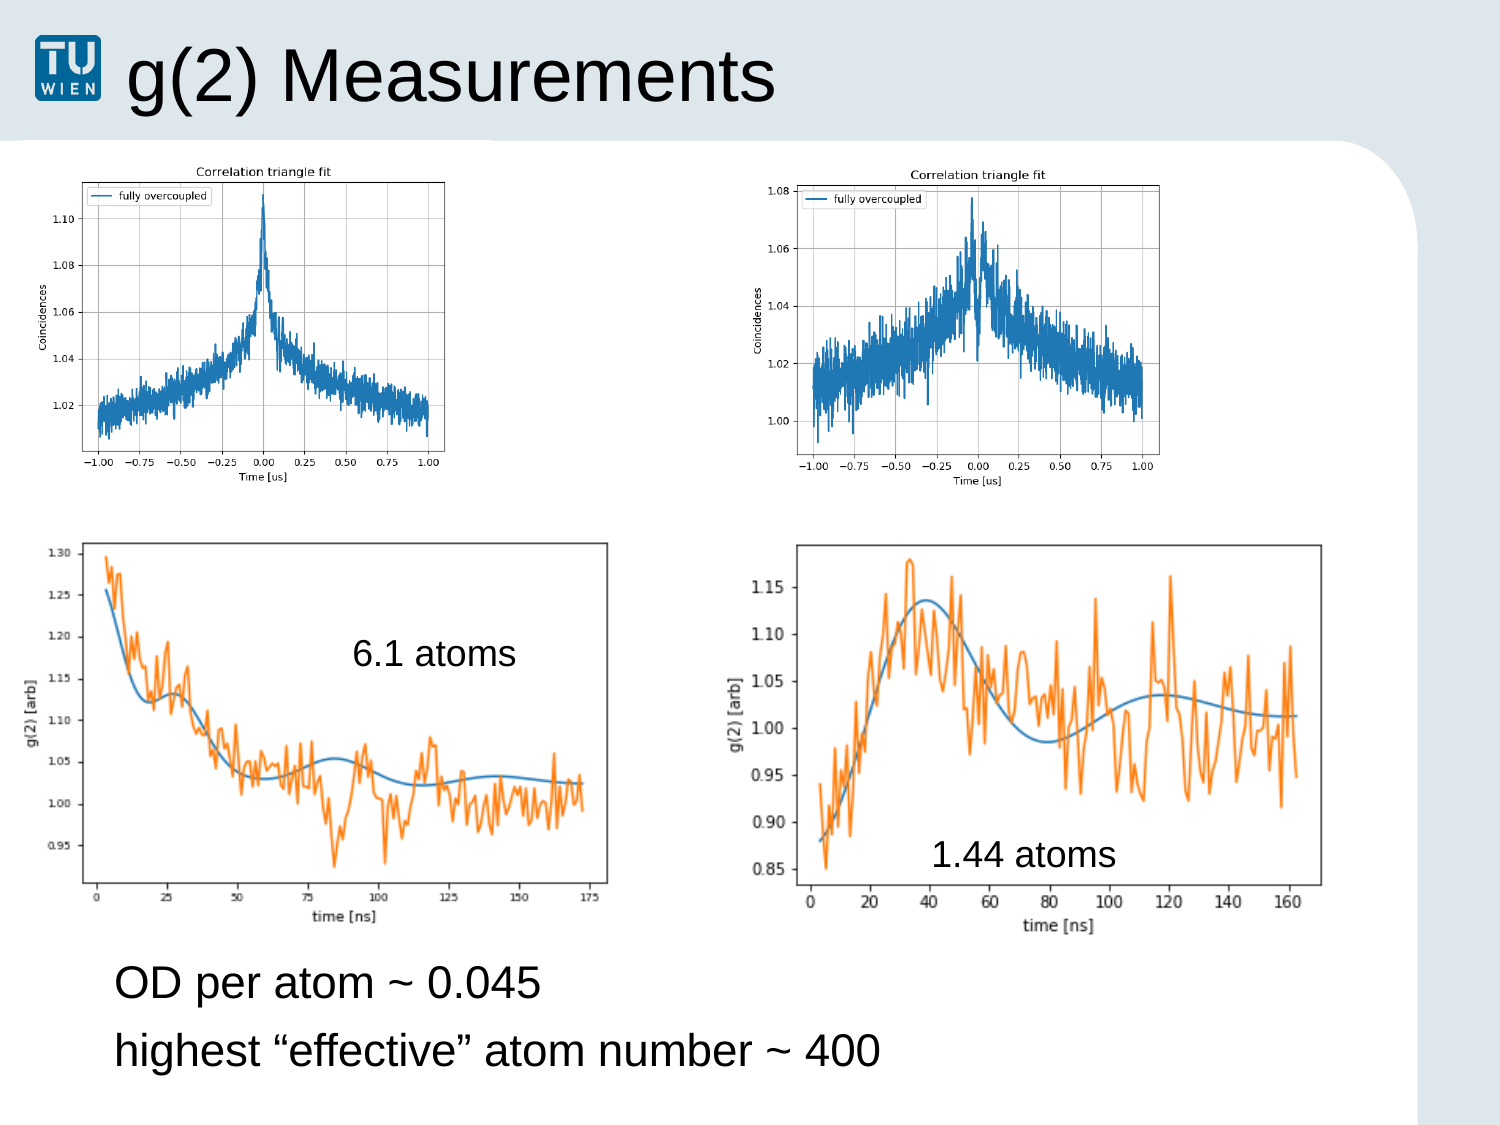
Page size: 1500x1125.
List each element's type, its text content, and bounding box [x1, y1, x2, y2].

picture [69, 42, 80, 74]
picture [0, 139, 674, 939]
picture [47, 85, 53, 94]
picture [83, 42, 94, 74]
picture [42, 83, 46, 94]
picture [50, 51, 56, 74]
picture [90, 83, 94, 94]
picture [72, 83, 78, 94]
picture [41, 42, 64, 48]
picture [712, 143, 1389, 941]
title g(2) Measurements [112, 19, 1331, 126]
text_box OD per atom ~ 0.045 highest “effective” atom number ~ 400 [112, 940, 1445, 1076]
